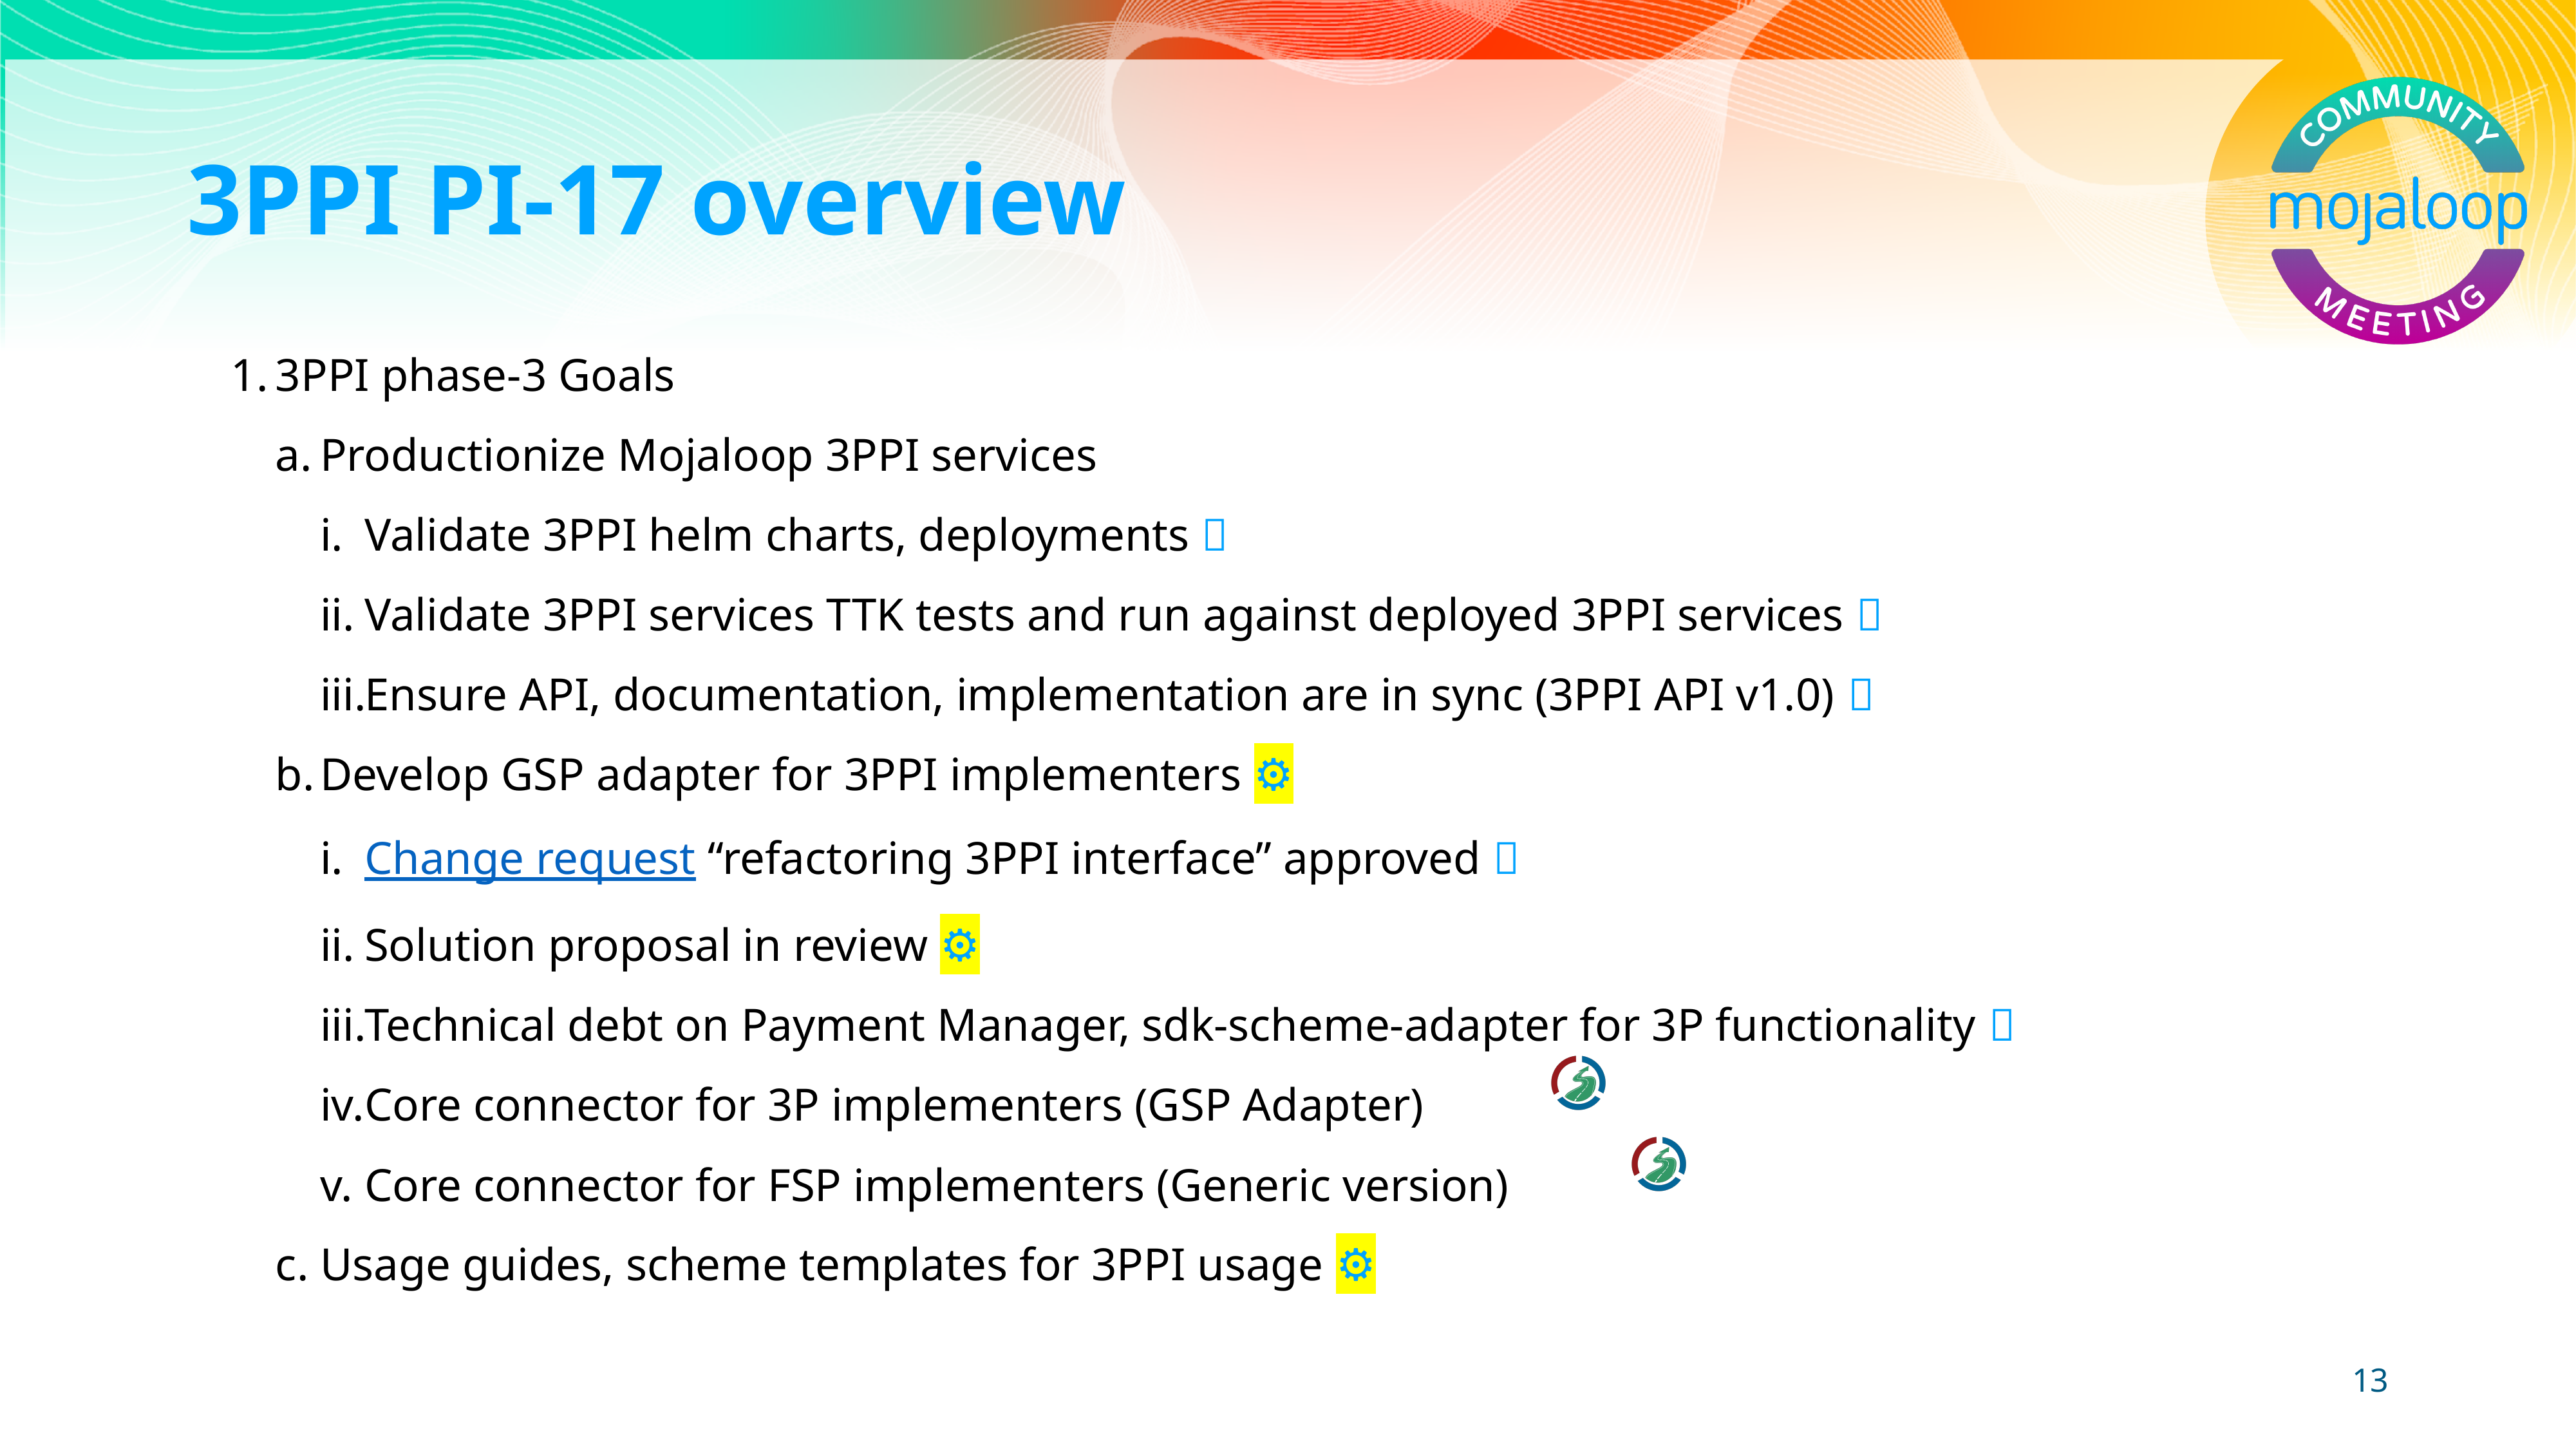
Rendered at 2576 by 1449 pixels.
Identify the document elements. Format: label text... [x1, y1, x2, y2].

picture [1629, 1135, 1688, 1193]
slide_number ‹#› [1819, 1343, 2399, 1421]
title 3PPI PI-17 overview [177, 77, 2170, 315]
picture [0, 0, 2576, 1449]
list 3PPI phase-3 Goals Productionize Mojaloop 3PPI services Validate 3PPI helm charts, deployments ✅ Validate 3PPI services TTK tests and run against deployed 3PPI services ✅ Ensure API, documentation, implementation are in sync (3PPI API v1.0) ✅ Develop GSP adapter for 3PPI implementers ⚙ Change request “refactoring 3PPI interface” approved ✅ Solution proposal in review ⚙ Technical debt on Payment Manager, sdk-scheme-adapter for 3P functionality ✅ Core connector for 3P implementers (GSP Adapter) Core connector for FSP implementers (Generic version) Usage guides, scheme templates for 3PPI usage ⚙ [177, 315, 2399, 1305]
picture [1549, 1054, 1608, 1112]
